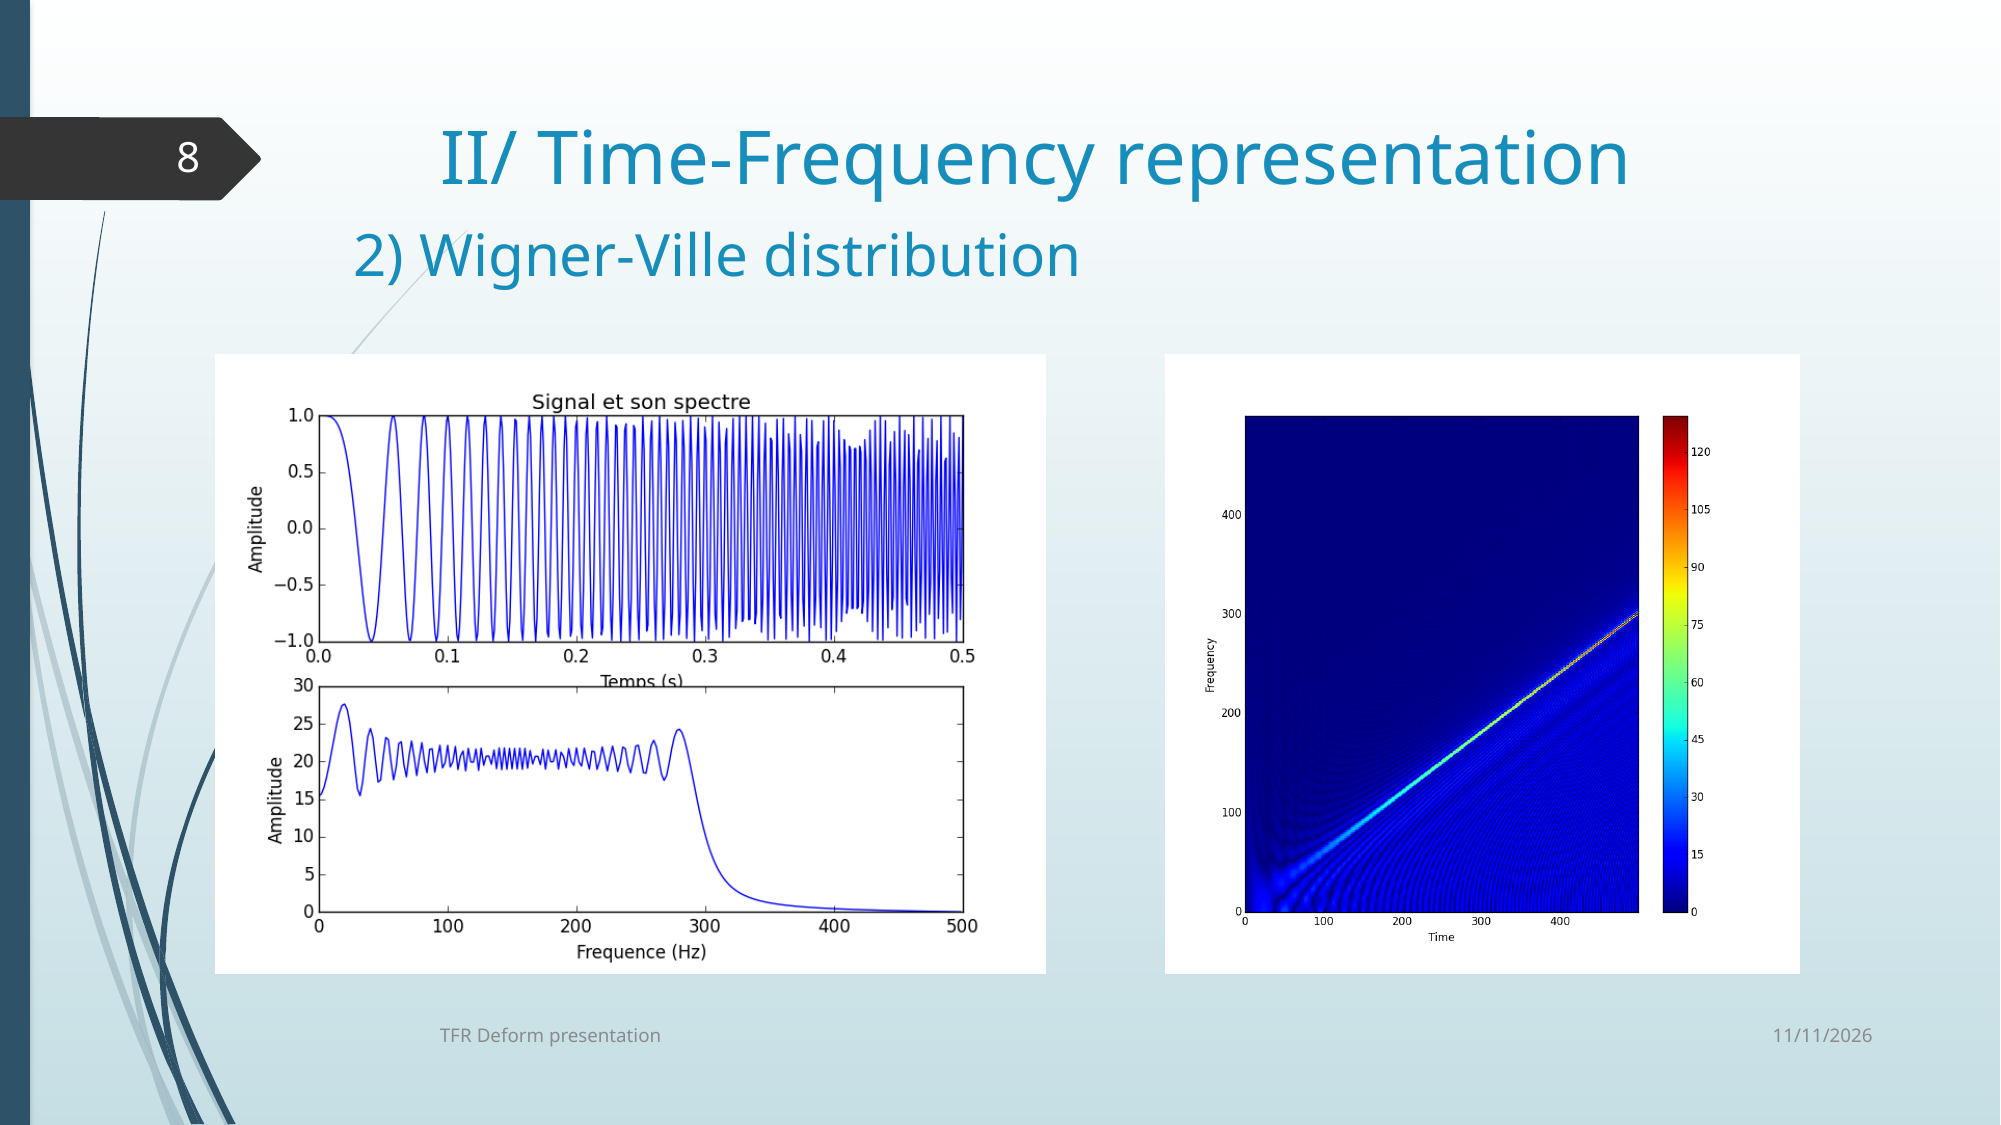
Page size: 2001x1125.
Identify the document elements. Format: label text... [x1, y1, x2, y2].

title II/ Time-Frequency representation [425, 102, 1888, 207]
slide_number 8 [87, 129, 216, 190]
footer TFR Deform presentation [424, 1006, 1675, 1067]
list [1165, 353, 1801, 975]
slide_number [1699, 1005, 1888, 1067]
text_box 2) Wigner-Ville distribution [338, 210, 1800, 324]
picture [214, 353, 1046, 975]
